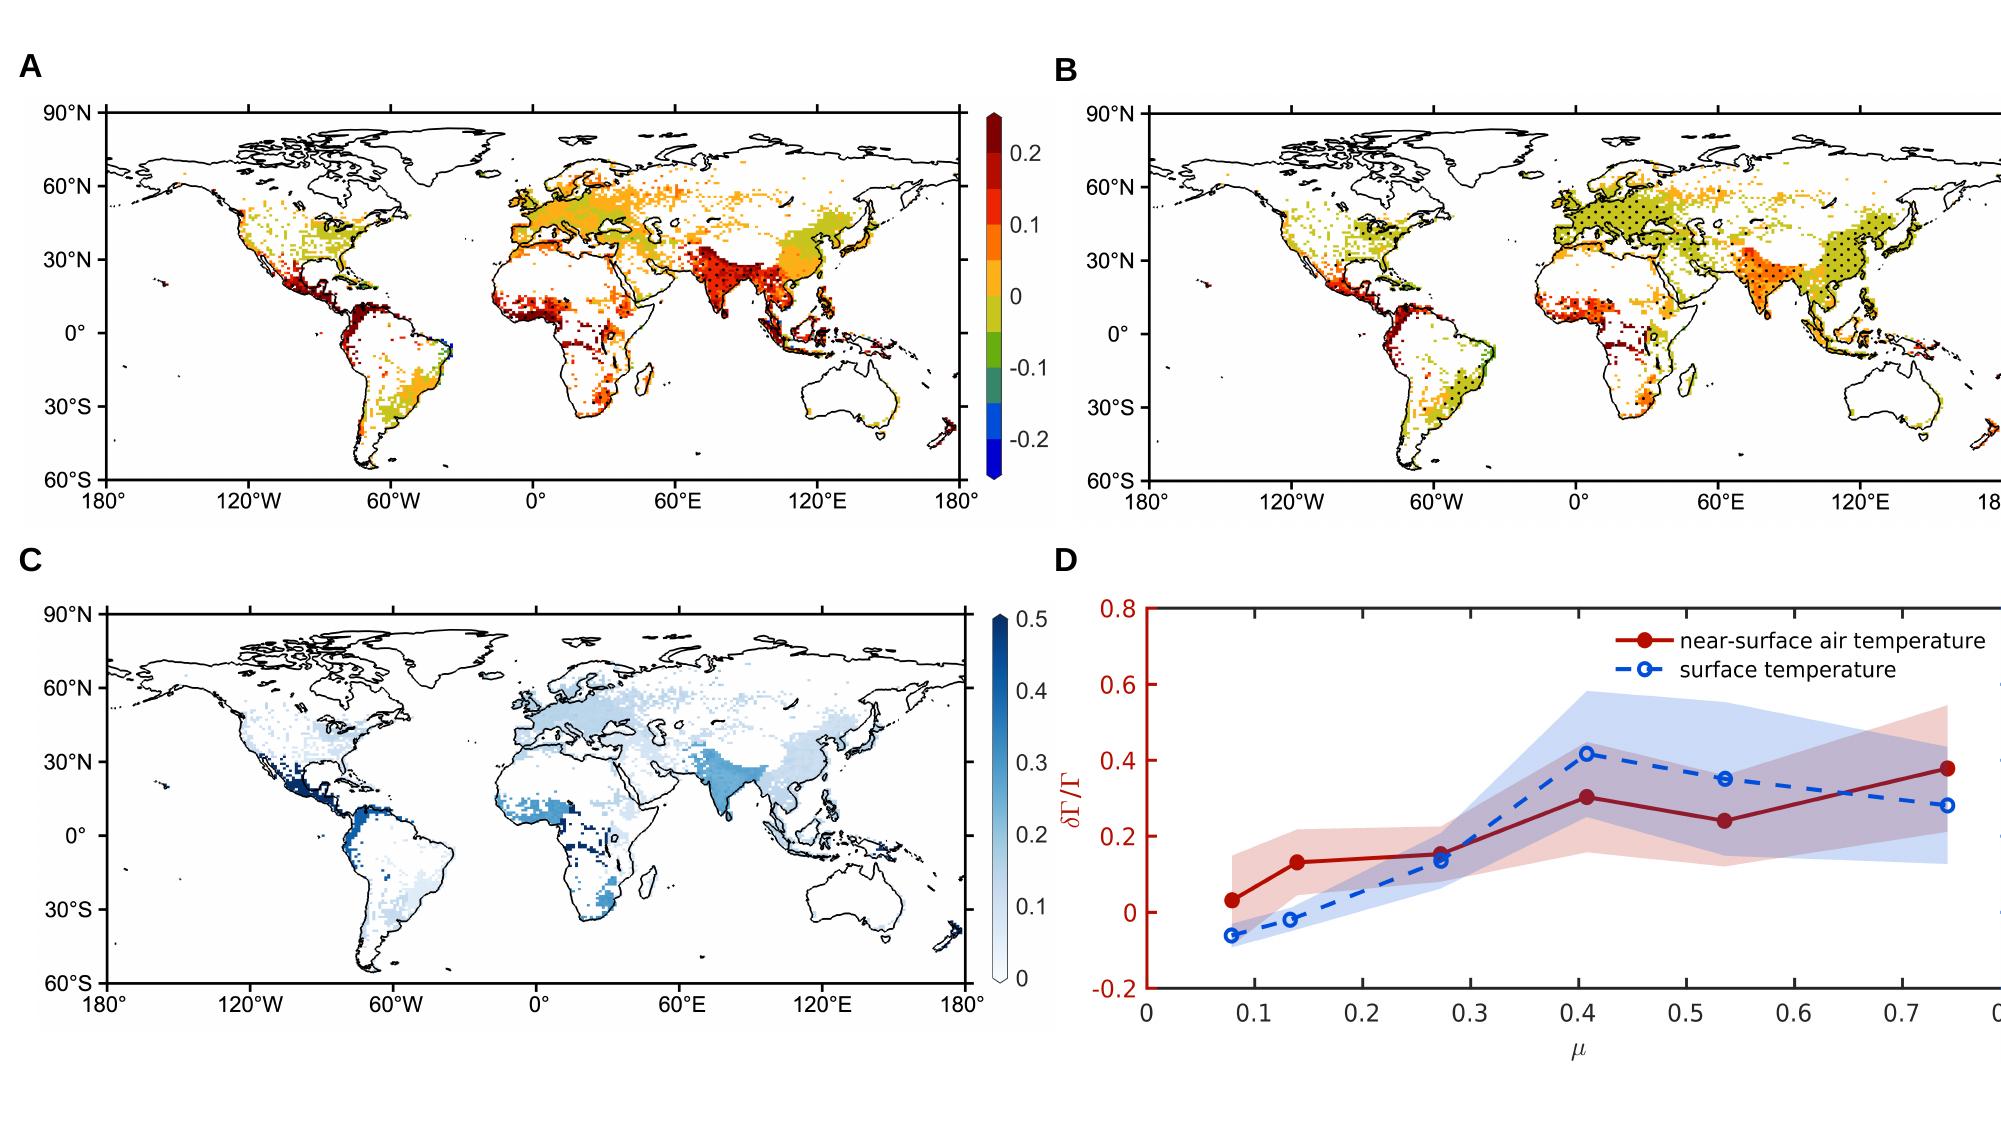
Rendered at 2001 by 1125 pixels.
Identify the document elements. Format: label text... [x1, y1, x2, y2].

text_box A [3, 36, 58, 91]
picture [26, 94, 1059, 527]
text_box D [1039, 530, 1094, 586]
picture [36, 598, 2001, 1063]
text_box C [3, 530, 58, 585]
picture [1072, 92, 2001, 525]
text_box B [1039, 40, 1094, 96]
